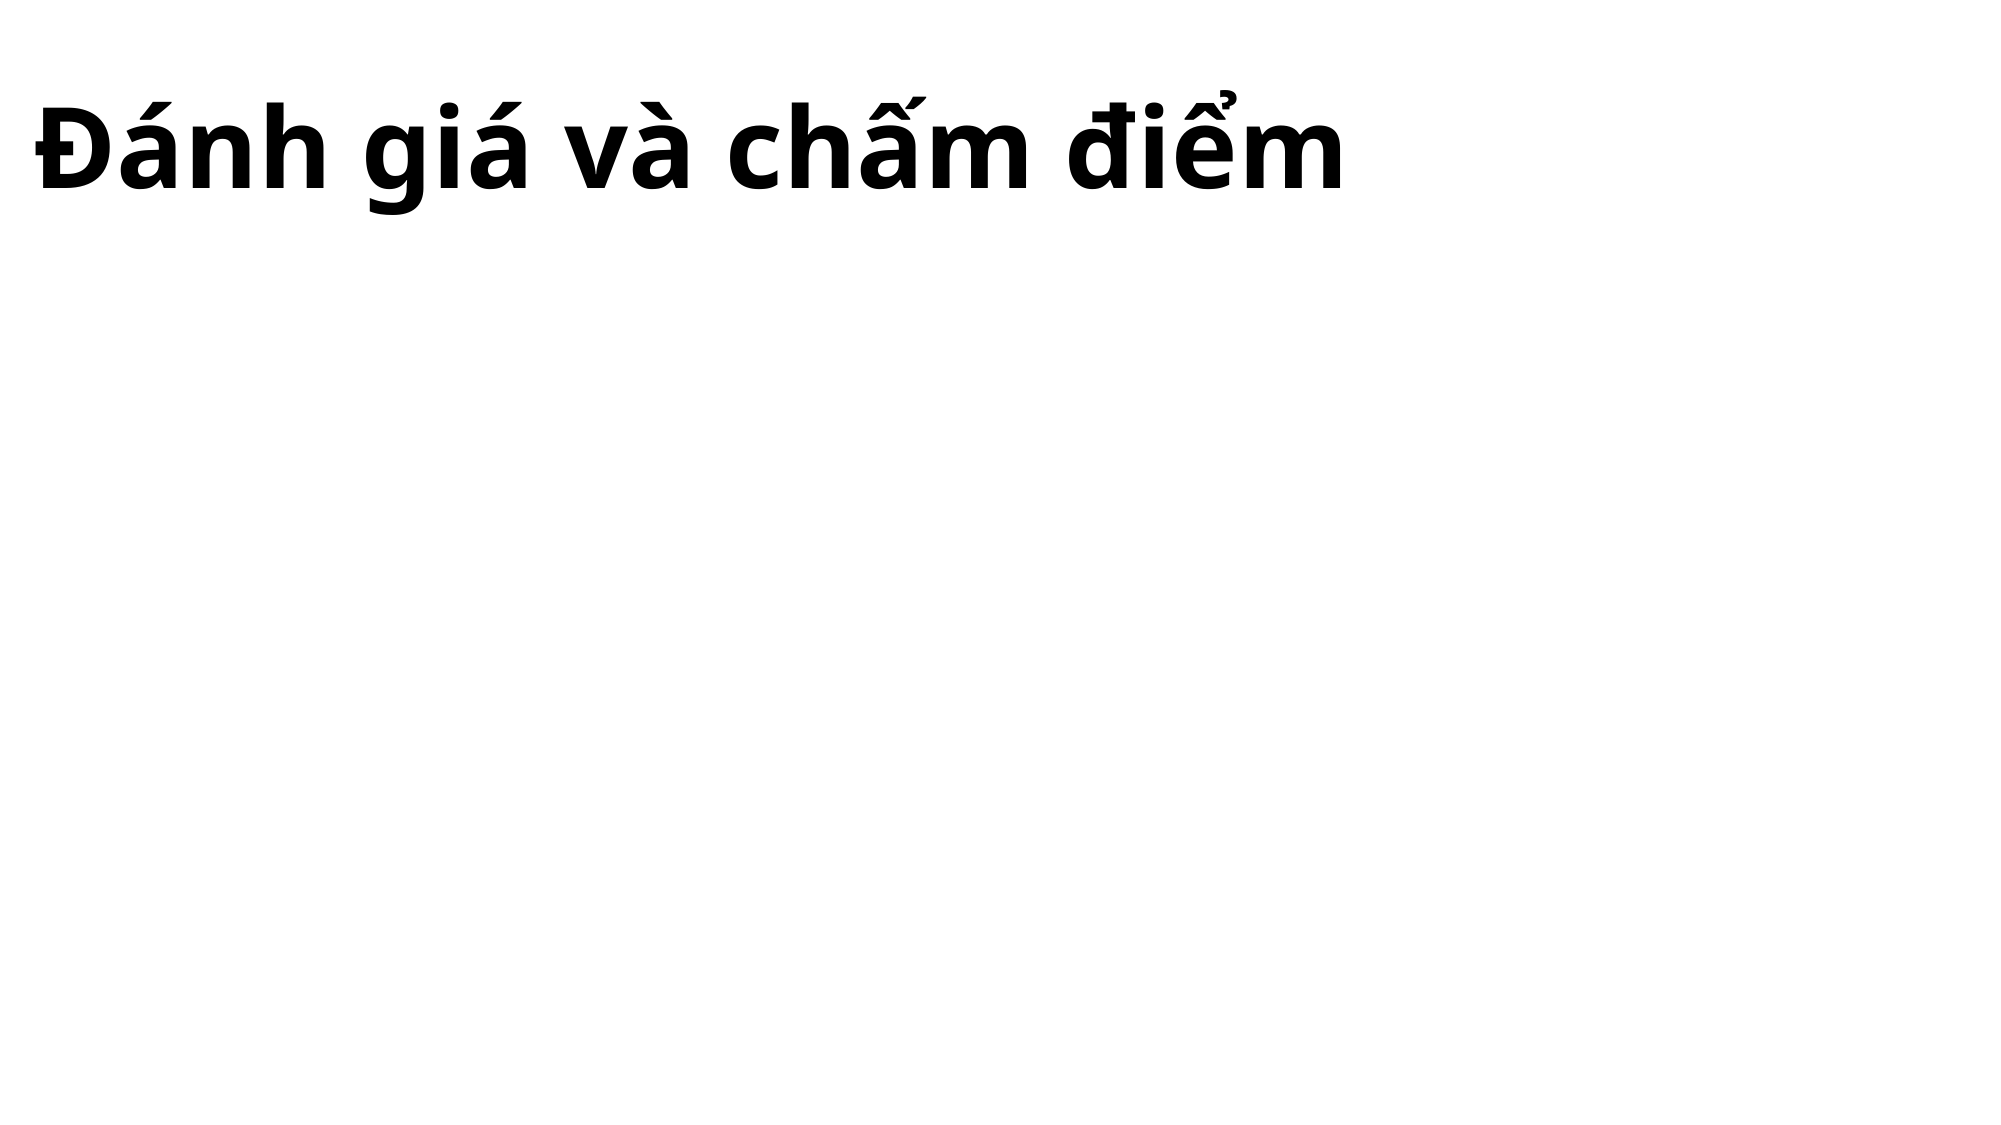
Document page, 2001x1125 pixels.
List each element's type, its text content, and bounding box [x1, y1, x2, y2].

text_box Đánh giá và chấm điểm [18, 68, 1365, 218]
